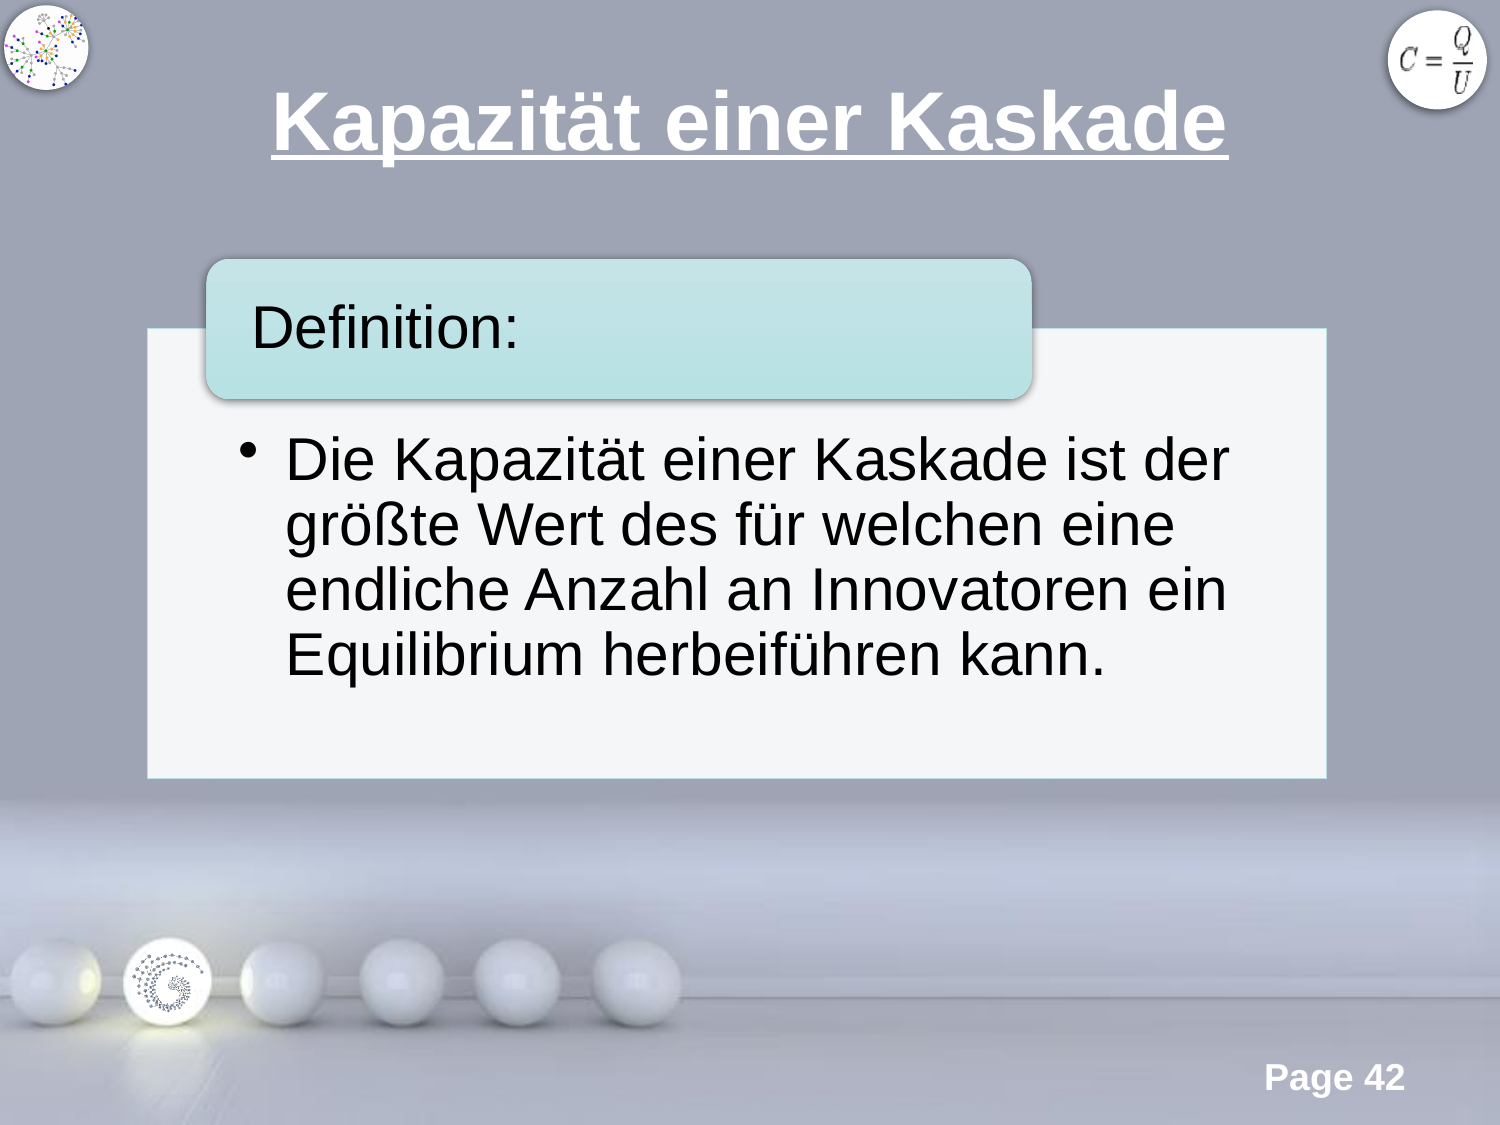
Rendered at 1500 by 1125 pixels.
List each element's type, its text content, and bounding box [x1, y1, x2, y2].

text_box [1387, 10, 1487, 110]
title Kapazität einer Kaskade [103, 59, 1397, 278]
text_box [4, 5, 89, 90]
picture [0, 0, 1500, 1125]
